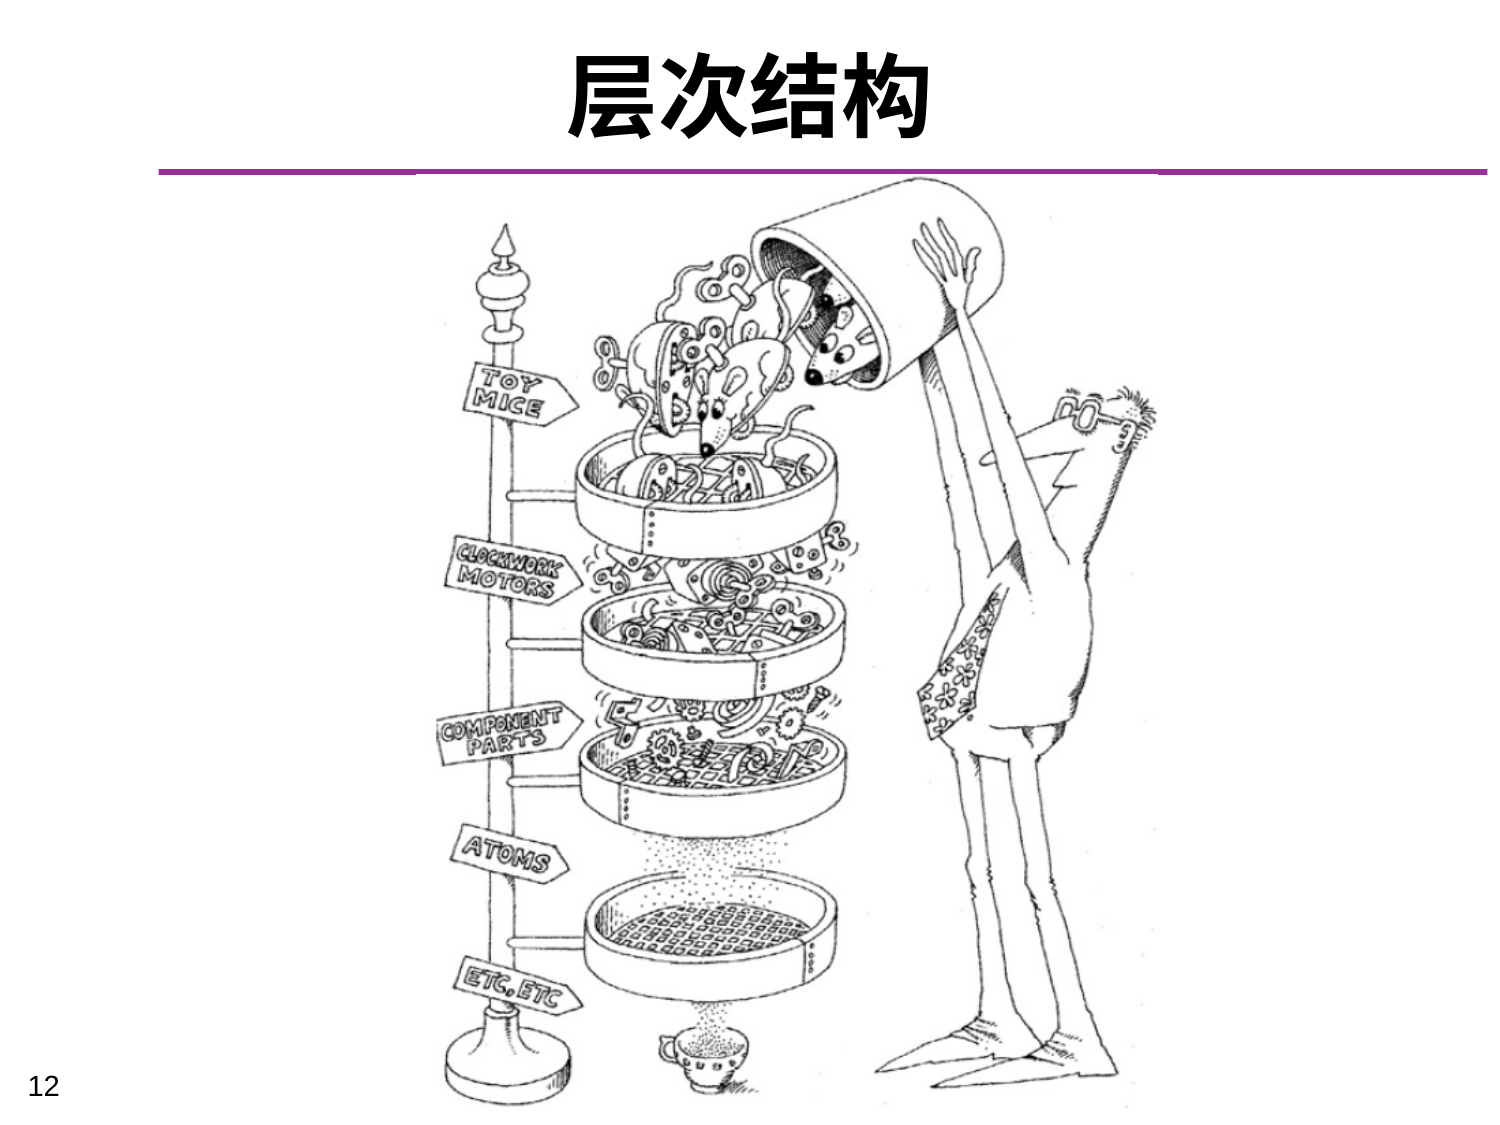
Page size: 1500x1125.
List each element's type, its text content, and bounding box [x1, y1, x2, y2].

title 层次结构 [24, 37, 1476, 151]
footer 12 [12, 1059, 176, 1125]
picture [416, 173, 1500, 1117]
